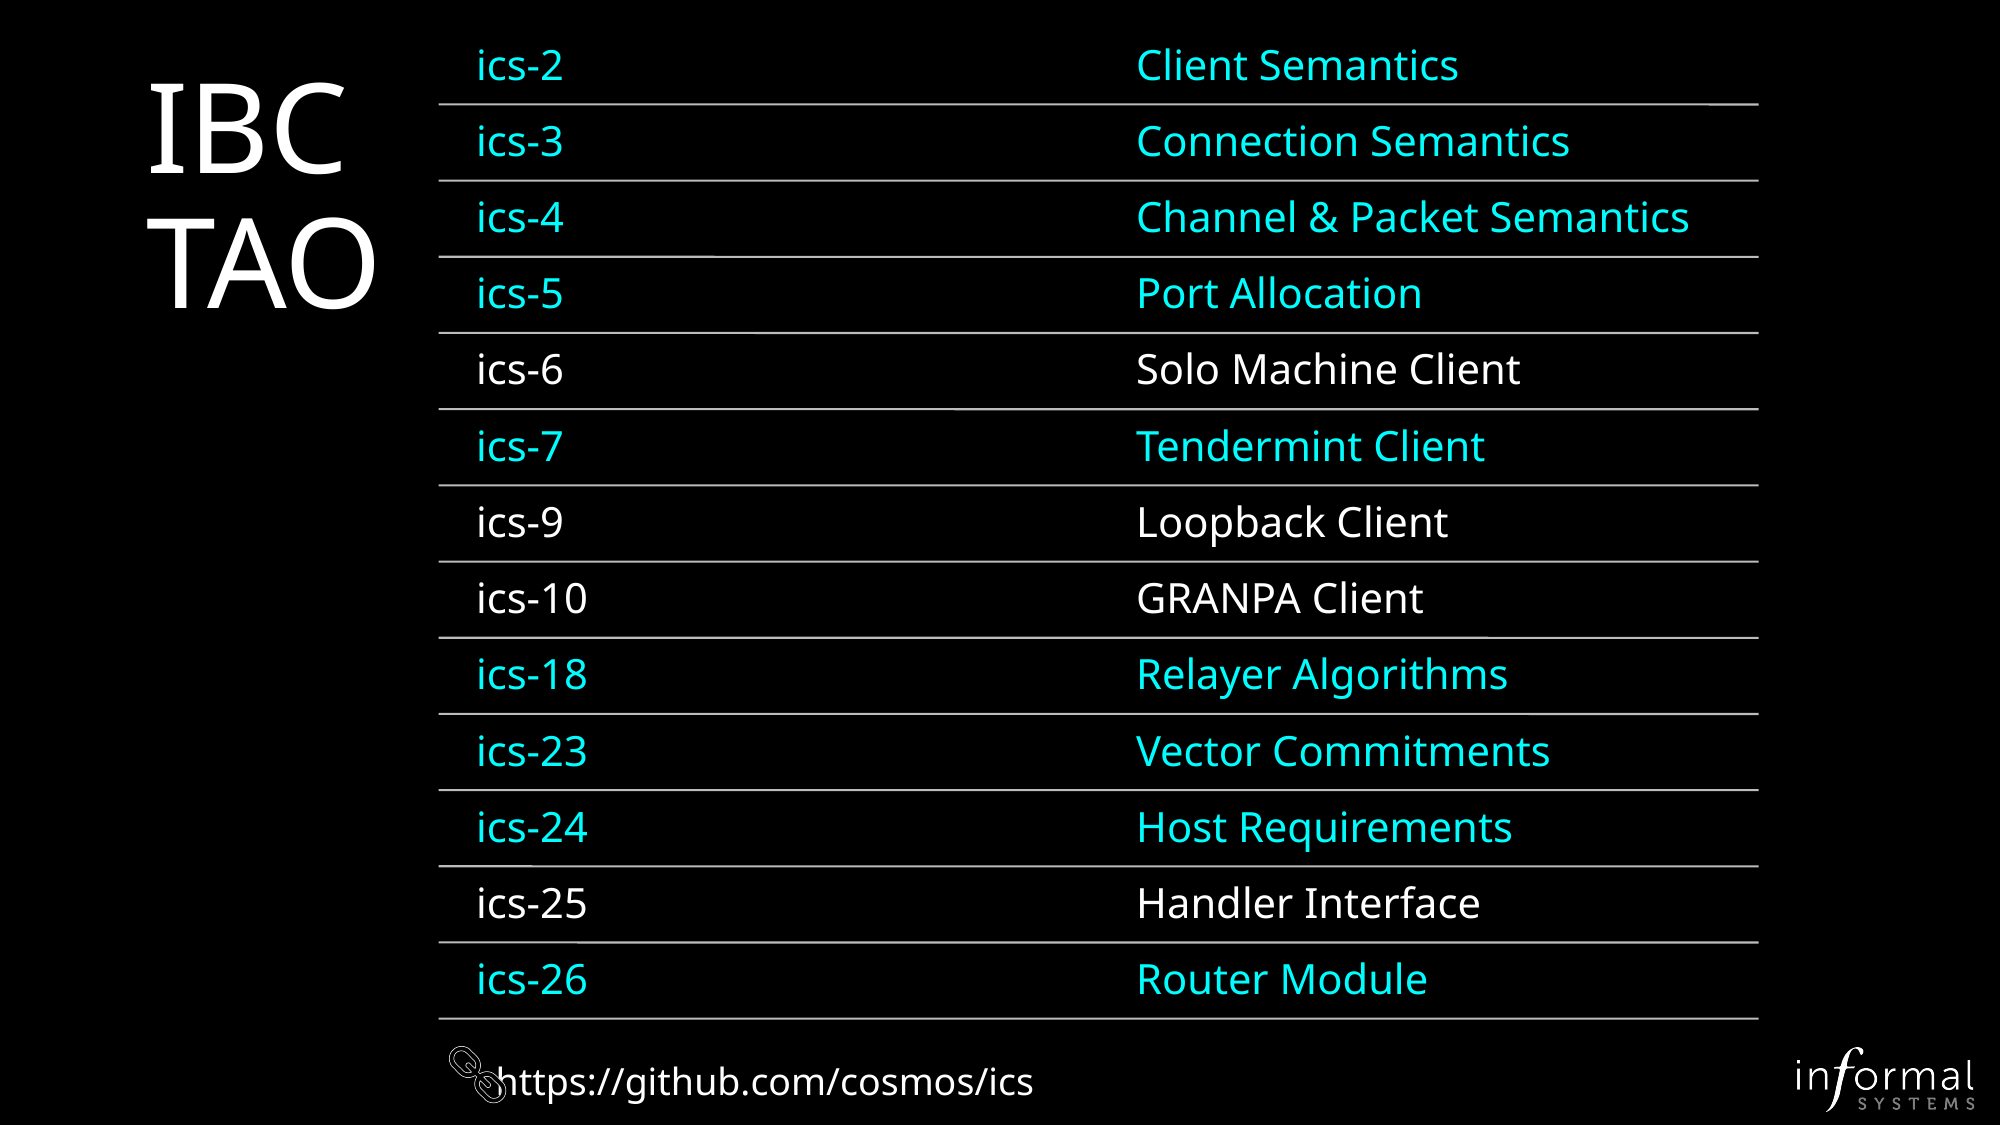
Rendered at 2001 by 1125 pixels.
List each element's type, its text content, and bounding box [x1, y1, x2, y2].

text_box https://github.com/cosmos/ics [517, 1050, 1050, 1111]
picture [438, 1035, 517, 1114]
picture [1797, 1043, 1975, 1116]
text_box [108, 28, 1759, 1024]
